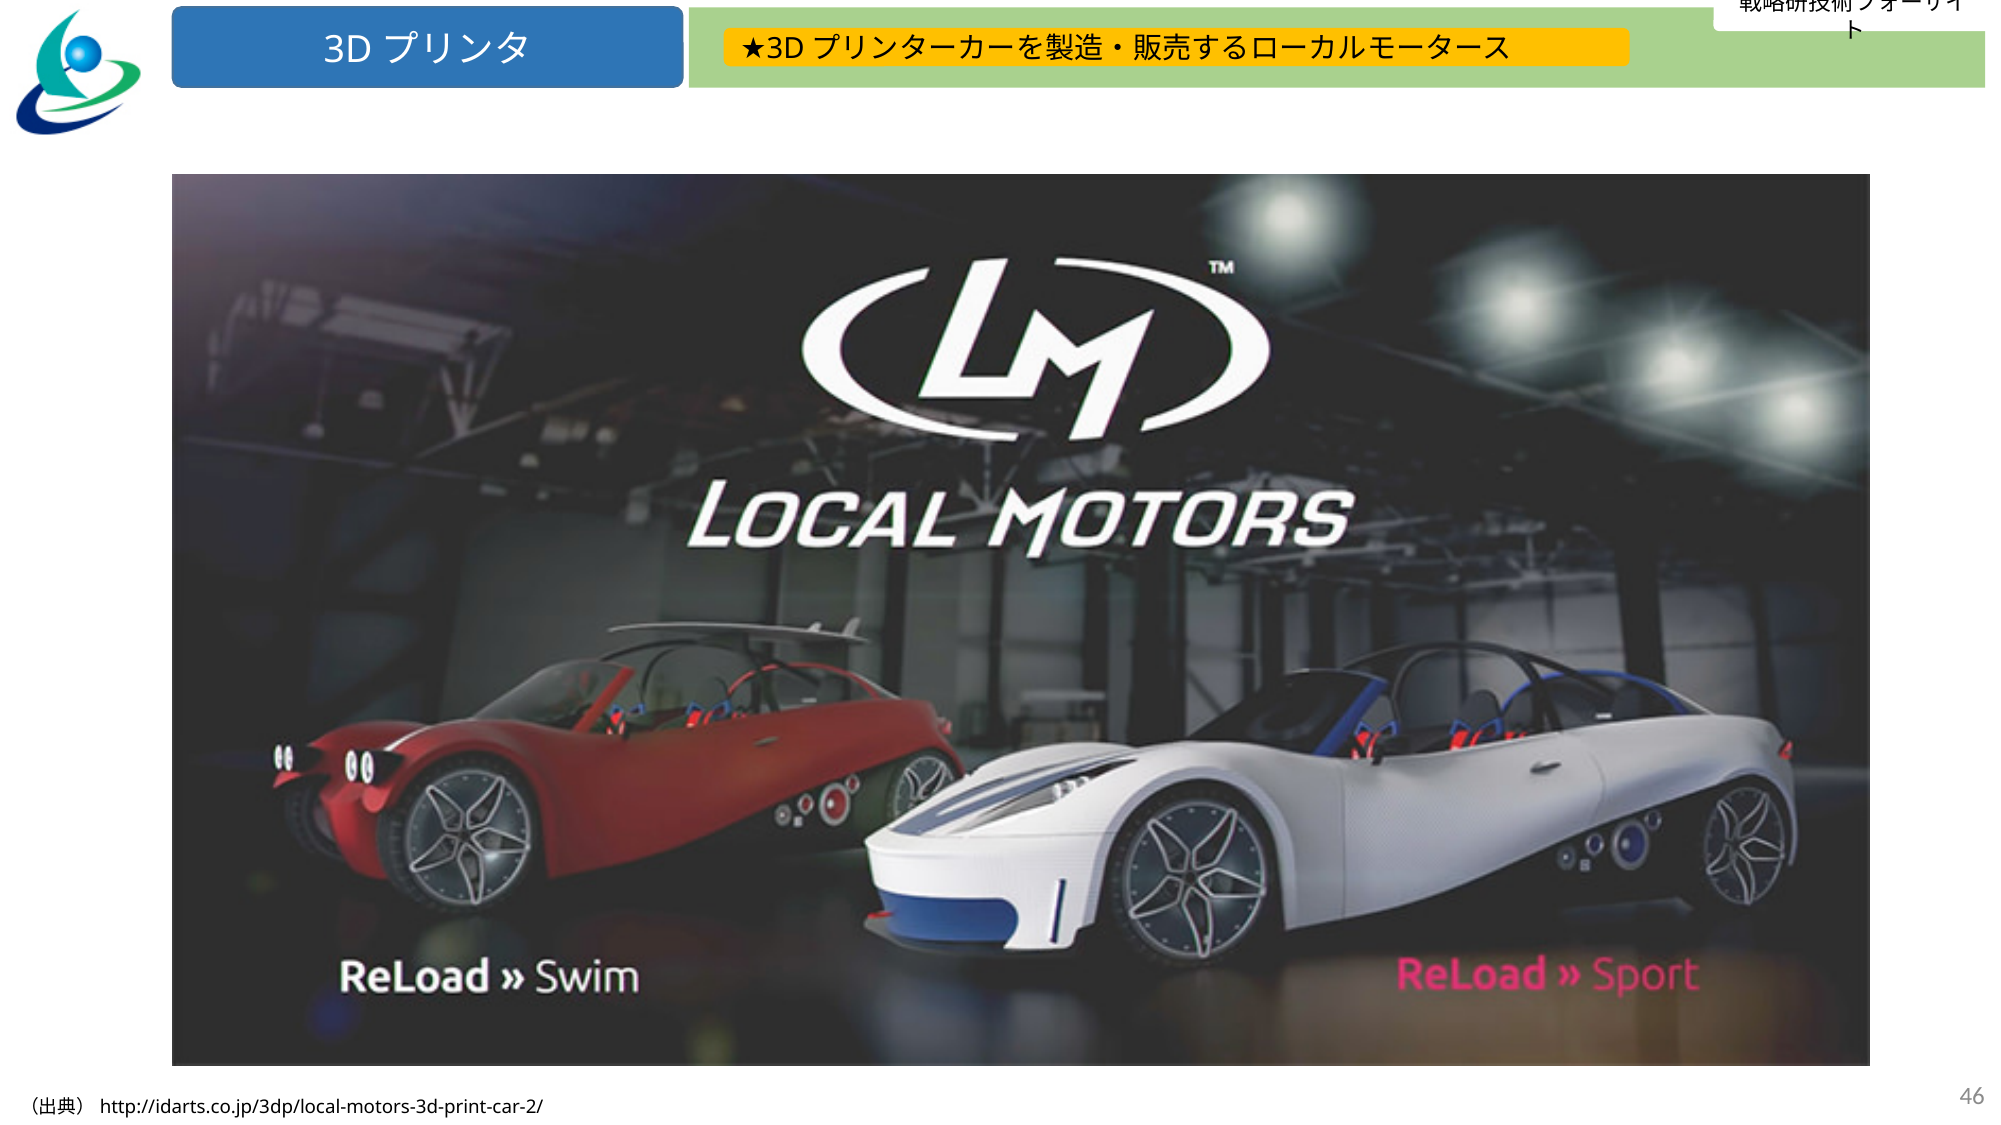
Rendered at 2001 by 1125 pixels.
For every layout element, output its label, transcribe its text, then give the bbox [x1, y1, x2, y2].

text_box （出典）http://idarts.co.jp/3dp/local-motors-3d-print-car-2/ [5, 1087, 558, 1125]
picture [9, 3, 152, 146]
picture [172, 174, 1870, 1066]
text_box ★3Dプリンターカーを製造・販売するローカルモータース [722, 26, 1631, 68]
text_box [688, 6, 1986, 89]
text_box 戦略研技術フォーサイト [1712, 0, 1997, 33]
slide_number 46 [1919, 1065, 2000, 1125]
text_box 3Dプリンタ [171, 6, 684, 88]
